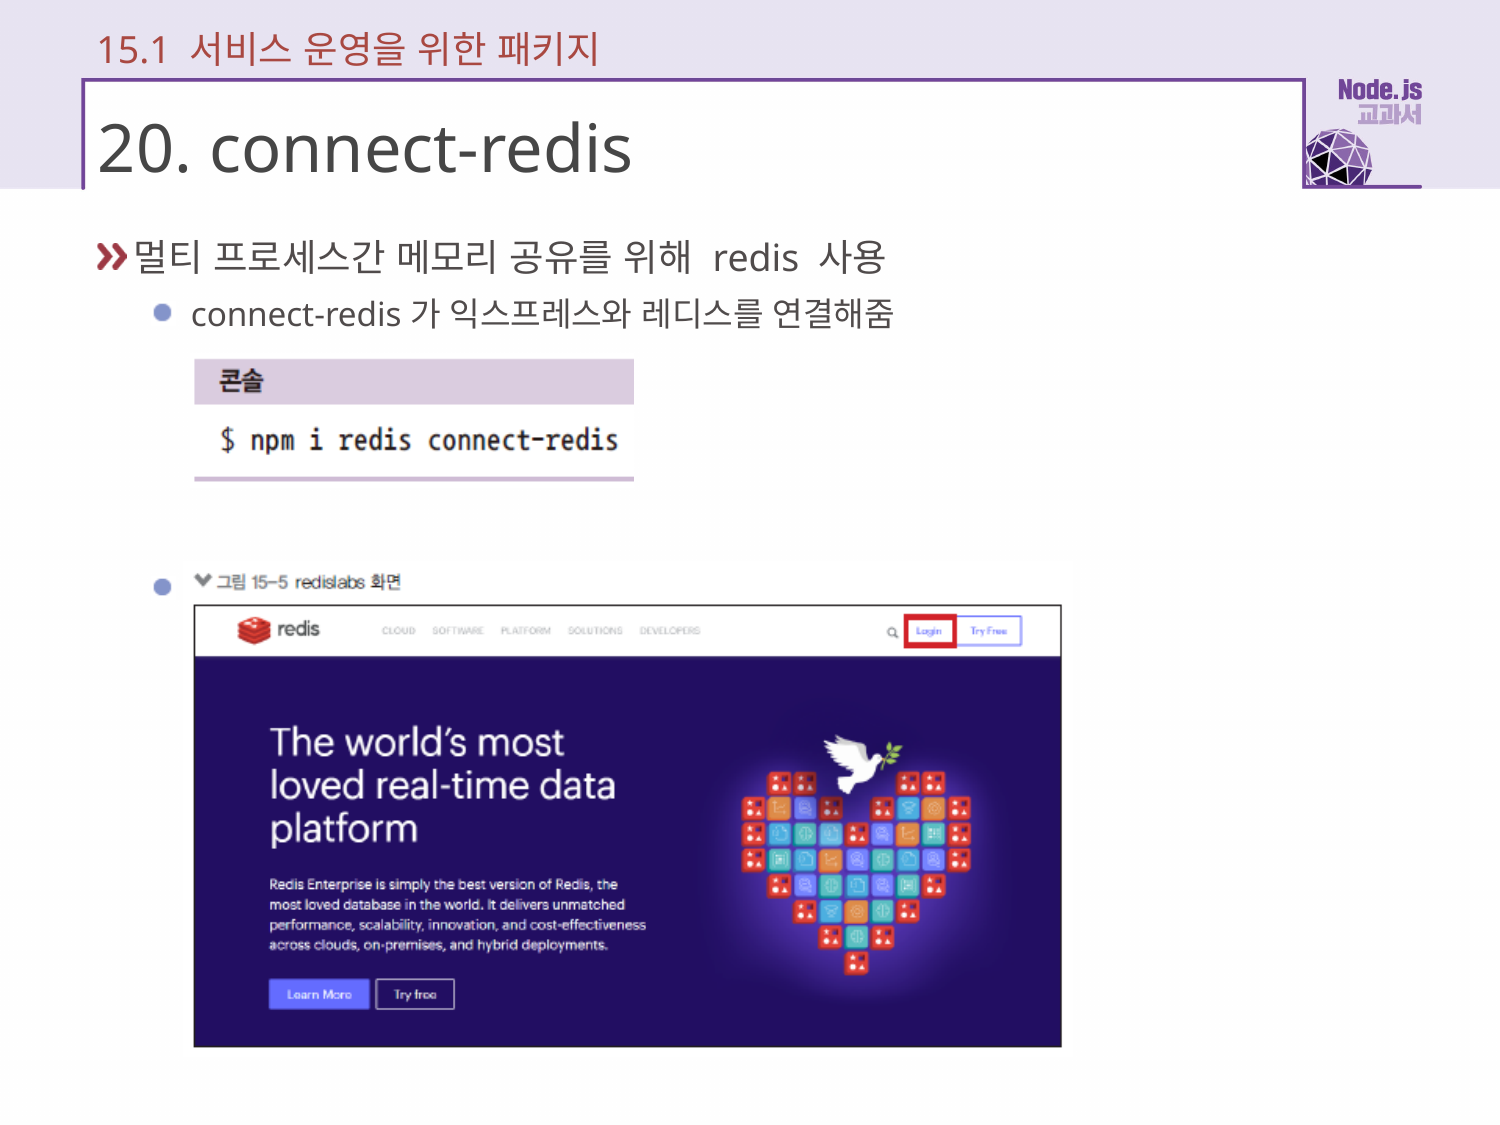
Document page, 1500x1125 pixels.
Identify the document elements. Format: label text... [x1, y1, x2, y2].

title 20. connect-redis [82, 61, 1413, 193]
picture [0, 0, 1500, 1125]
text_box 15.1 서비스 운영을 위한 패키지 [81, 14, 807, 62]
list 멀티 프로세스간 메모리 공유를 위해 redis 사용 connect-redis가 익스프레스와 레디스를 연결해줌 redislabs 웹사이트 접속, LOGIN 버튼 클릭 [81, 222, 1412, 1037]
